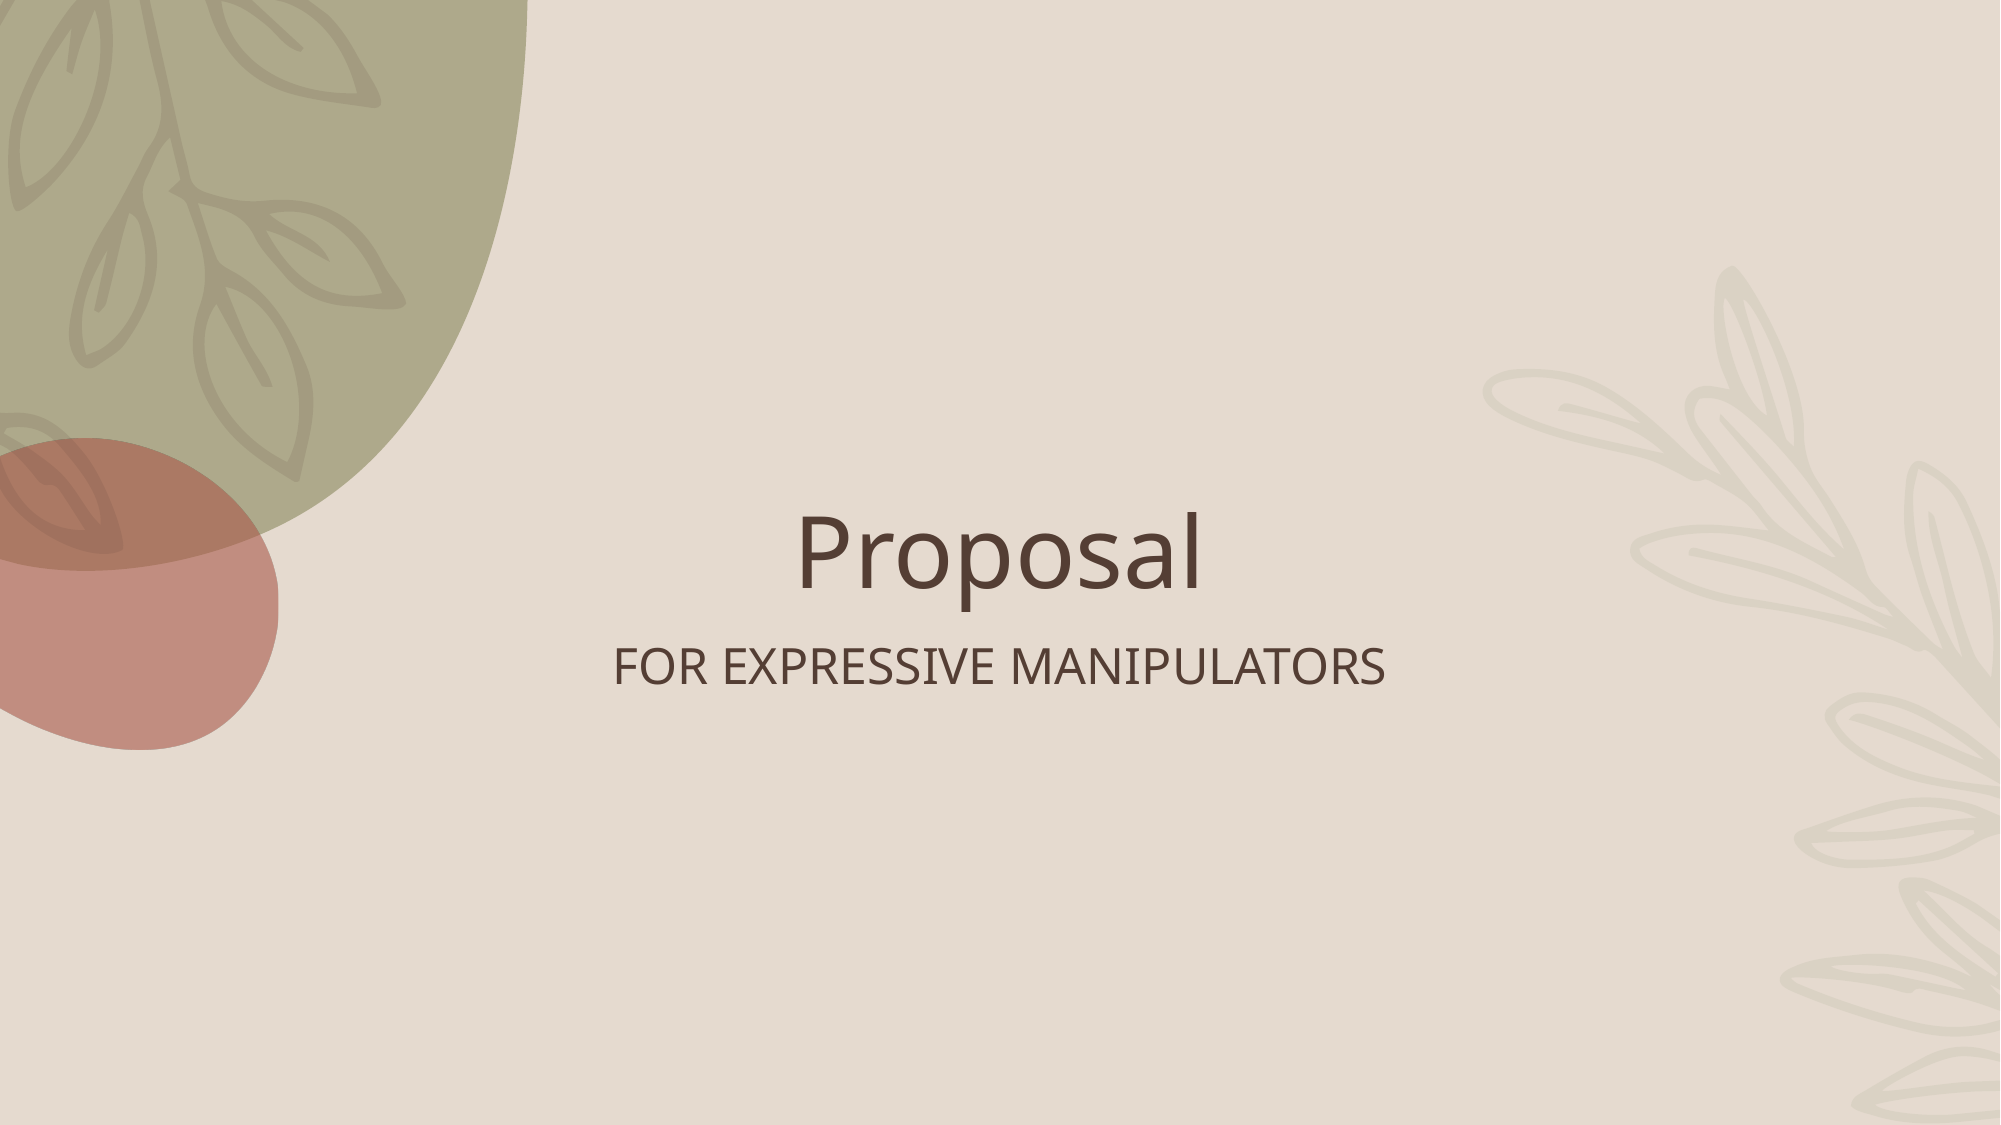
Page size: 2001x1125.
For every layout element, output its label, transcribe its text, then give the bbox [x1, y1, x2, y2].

title Proposal [150, 149, 1850, 617]
list For expressive manipulators [334, 627, 1666, 1062]
picture [0, 438, 279, 750]
